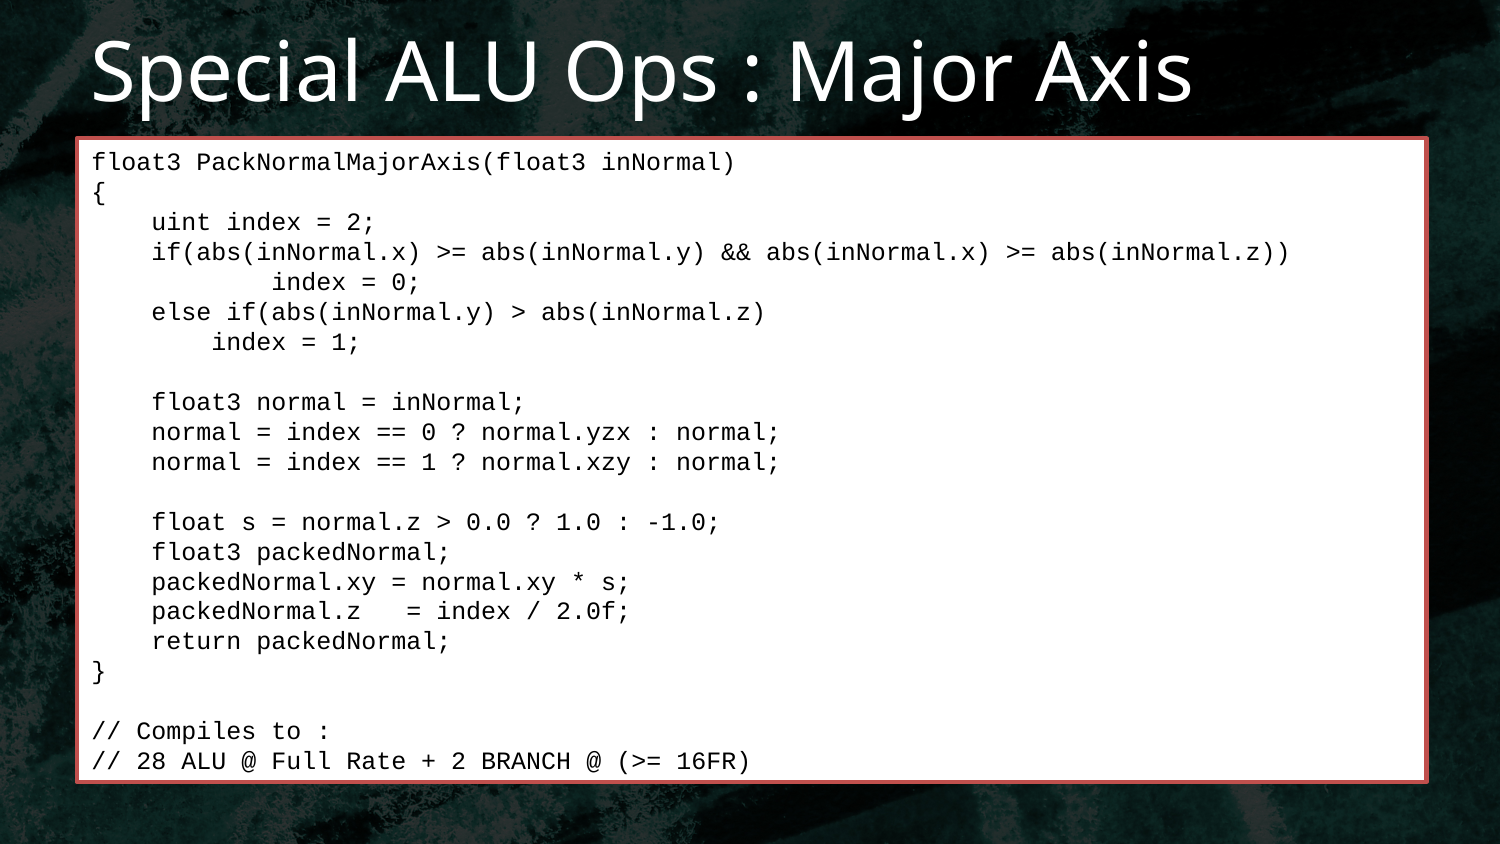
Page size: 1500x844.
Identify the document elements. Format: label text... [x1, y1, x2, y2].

picture [0, 0, 1500, 844]
title Special ALU Ops : Major Axis [75, 22, 1425, 115]
text_box float3 PackNormalMajorAxis(float3 inNormal) { uint index = 2; if(abs(inNormal.x) >= abs(inNormal.y) && abs(inNormal.x) >= abs(inNormal.z)) index = 0; else if(abs(inNormal.y) > abs(inNormal.z) index = 1; float3 normal = inNormal; normal = index == 0 ? normal.yzx : normal; normal = index == 1 ? normal.xzy : normal; float s = normal.z > 0.0 ? 1.0 : -1.0; float3 packedNormal; packedNormal.xy = normal.xy * s; packedNormal.z = index / 2.0f; return packedNormal; } // Compiles to : // 28 ALU @ Full Rate + 2 BRANCH @ (>= 16FR) [75, 136, 1429, 784]
